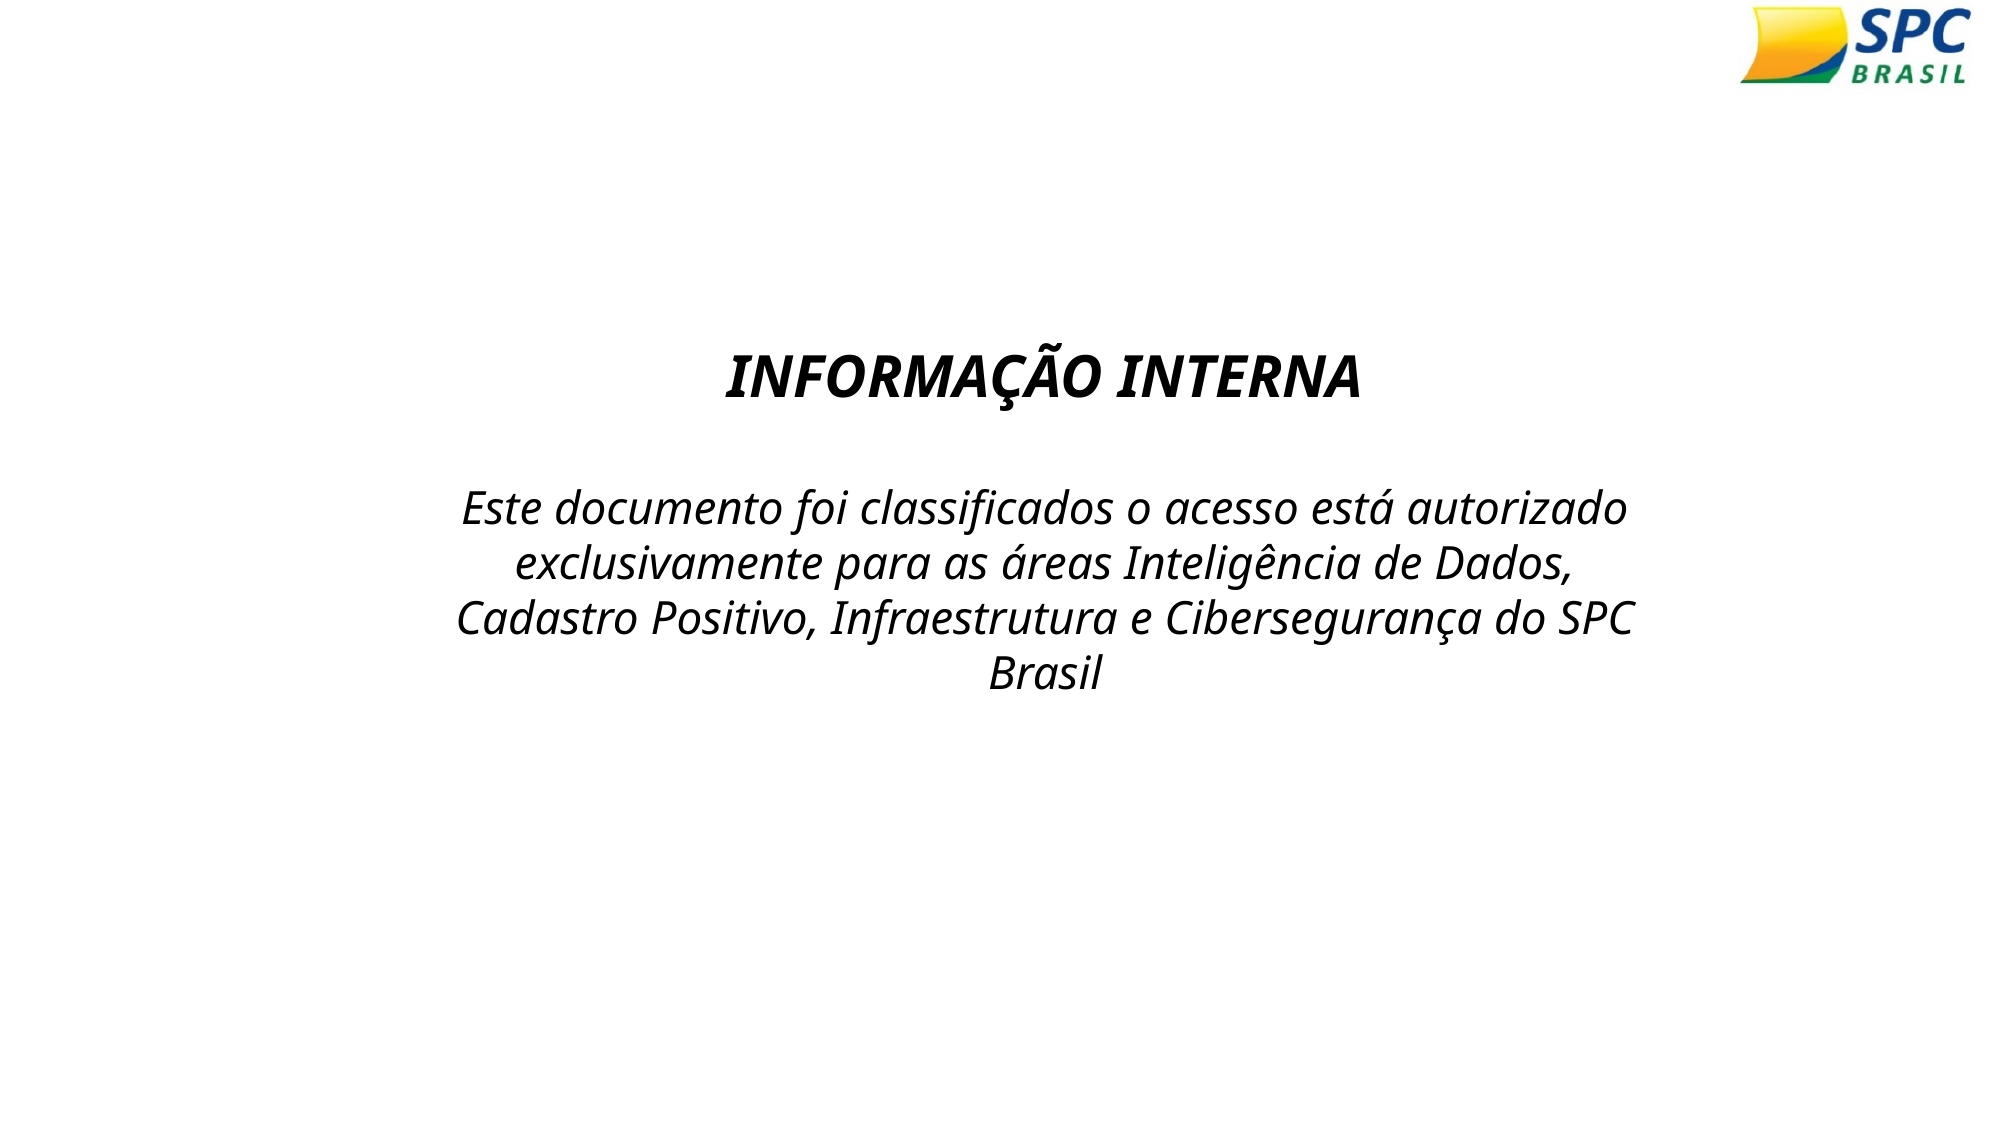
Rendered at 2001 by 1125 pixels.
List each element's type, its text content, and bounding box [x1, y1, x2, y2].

picture [1737, 0, 1975, 96]
text_box INFORMAÇÃO INTERNA Este documento foi classificados o acesso está autorizado exclusivamente para as áreas Inteligência de Dados, Cadastro Positivo, Infraestrutura e Cibersegurança do SPC Brasil [424, 331, 1666, 706]
